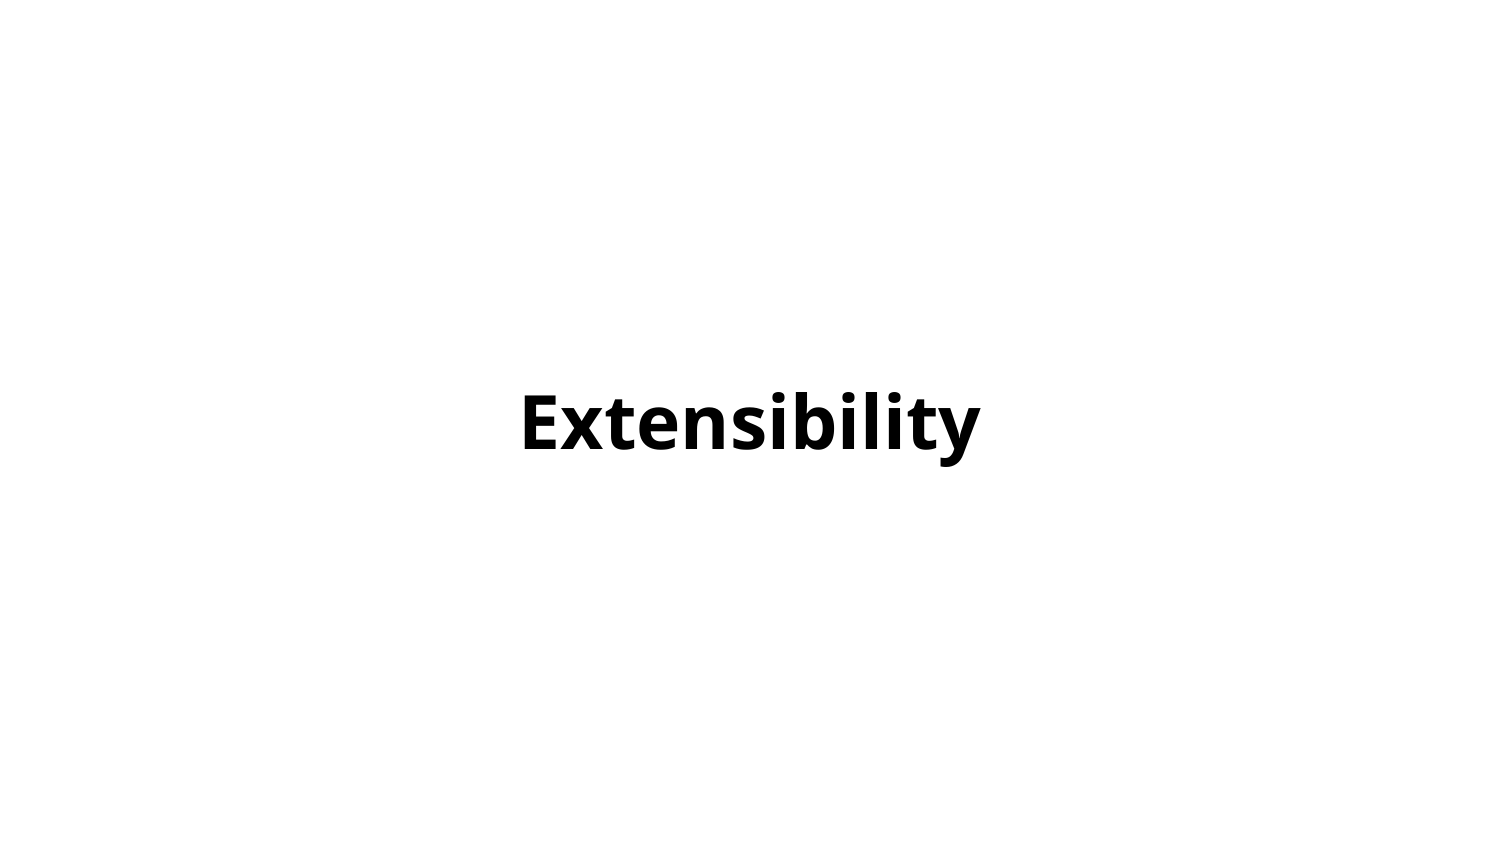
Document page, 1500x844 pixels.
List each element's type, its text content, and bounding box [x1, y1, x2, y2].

title Extensibility [134, 356, 1367, 495]
